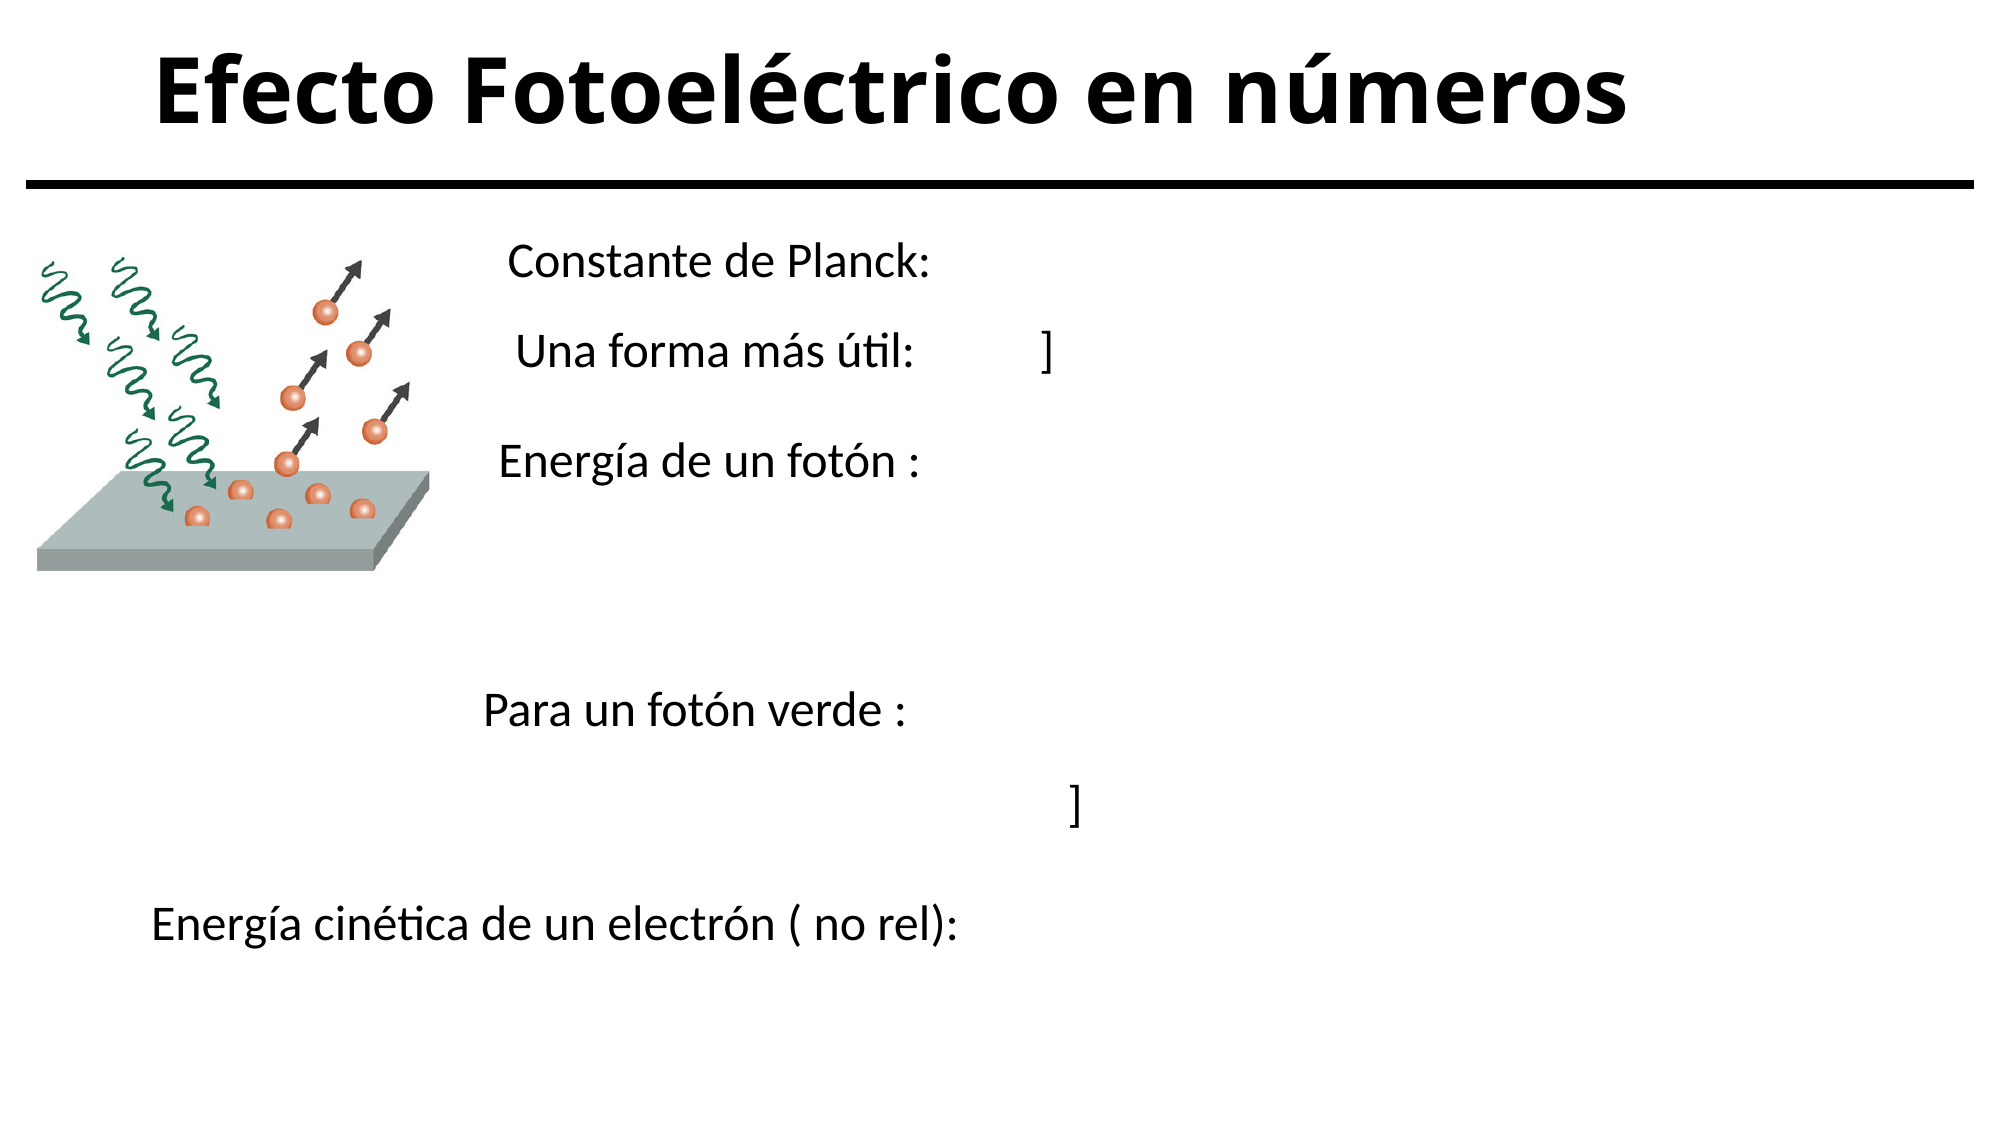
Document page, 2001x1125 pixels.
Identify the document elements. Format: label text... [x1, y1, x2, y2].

picture [19, 219, 447, 594]
title Efecto Fotoeléctrico en números [137, 26, 1863, 161]
